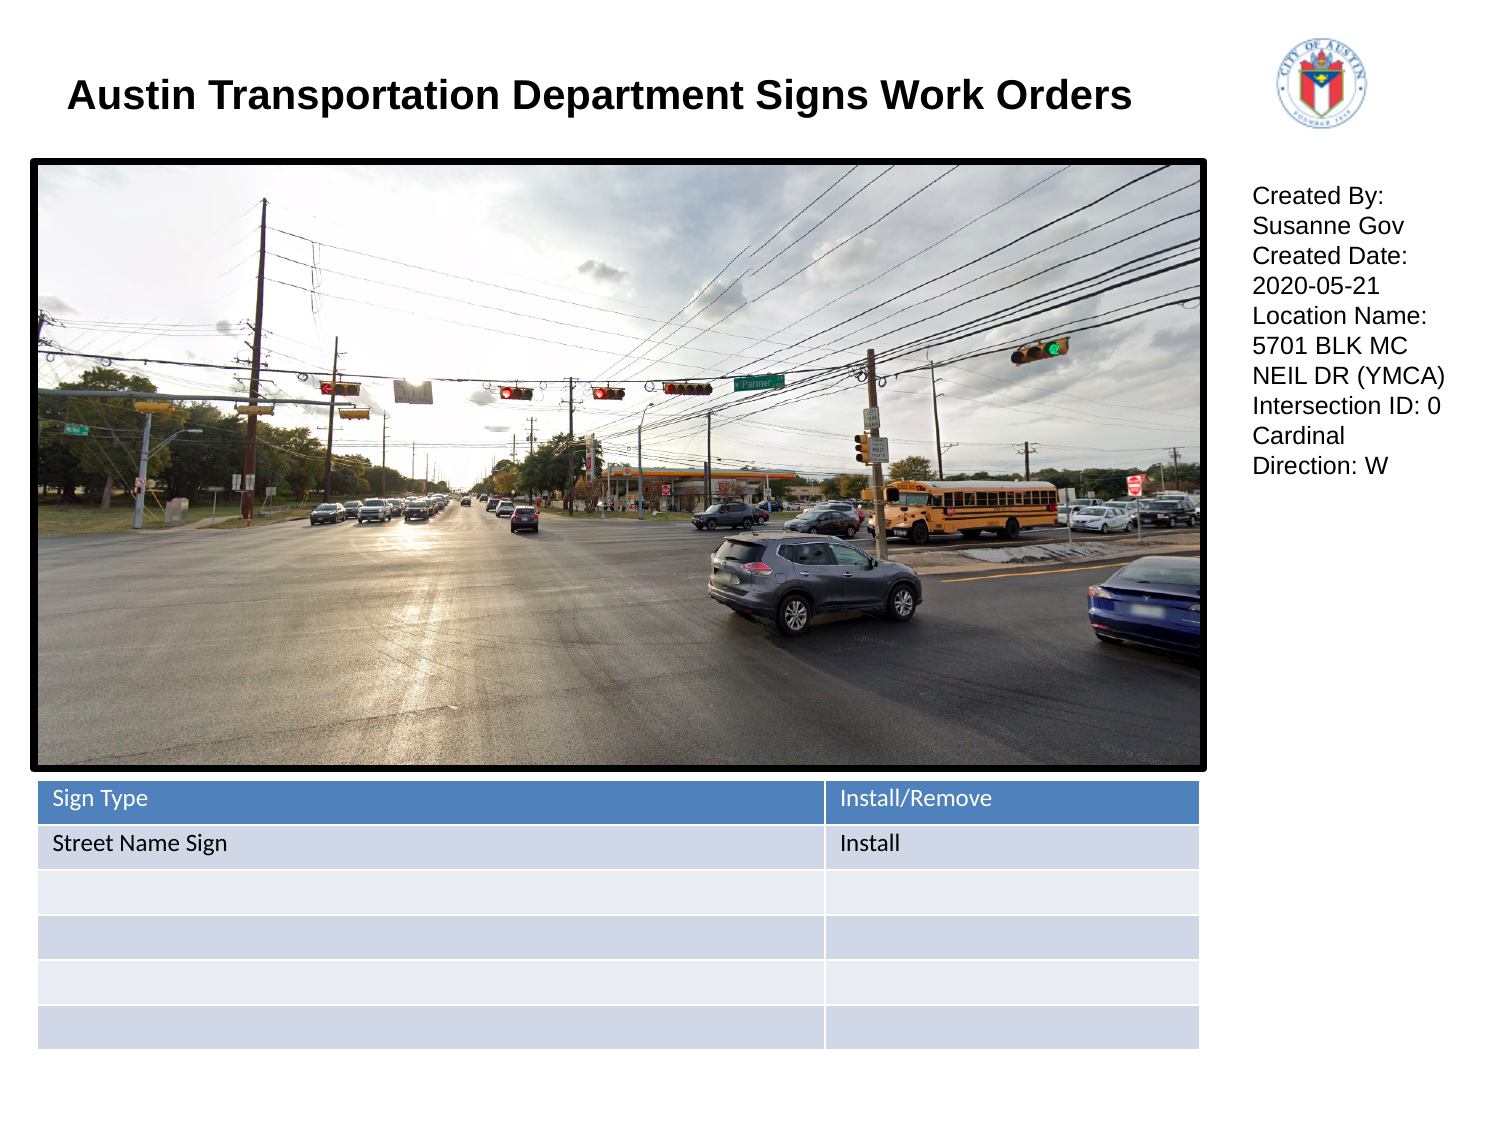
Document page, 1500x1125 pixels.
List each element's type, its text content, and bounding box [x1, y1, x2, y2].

table_cell [38, 961, 824, 1004]
text_box Austin Transportation Department Signs Work Orders [51, 60, 1149, 125]
table_cell Install [826, 826, 1199, 869]
table_header Sign Type [38, 781, 824, 824]
picture [1274, 37, 1369, 132]
table_cell [826, 916, 1199, 959]
table_cell [826, 871, 1199, 914]
table_cell [38, 871, 824, 914]
table_cell [38, 1006, 824, 1049]
picture [37, 164, 1201, 766]
text_box Created By: Susanne Gov Created Date: 2020-05-21 Location Name: 5701 BLK MC NEIL DR (YMCA) Intersection ID: 0 Cardinal Direction: W [1237, 172, 1463, 487]
table_header Install/Remove [826, 781, 1199, 824]
table_cell [826, 1006, 1199, 1049]
table_cell [38, 916, 824, 959]
table_cell Street Name Sign [38, 826, 824, 869]
table_cell [826, 961, 1199, 1004]
